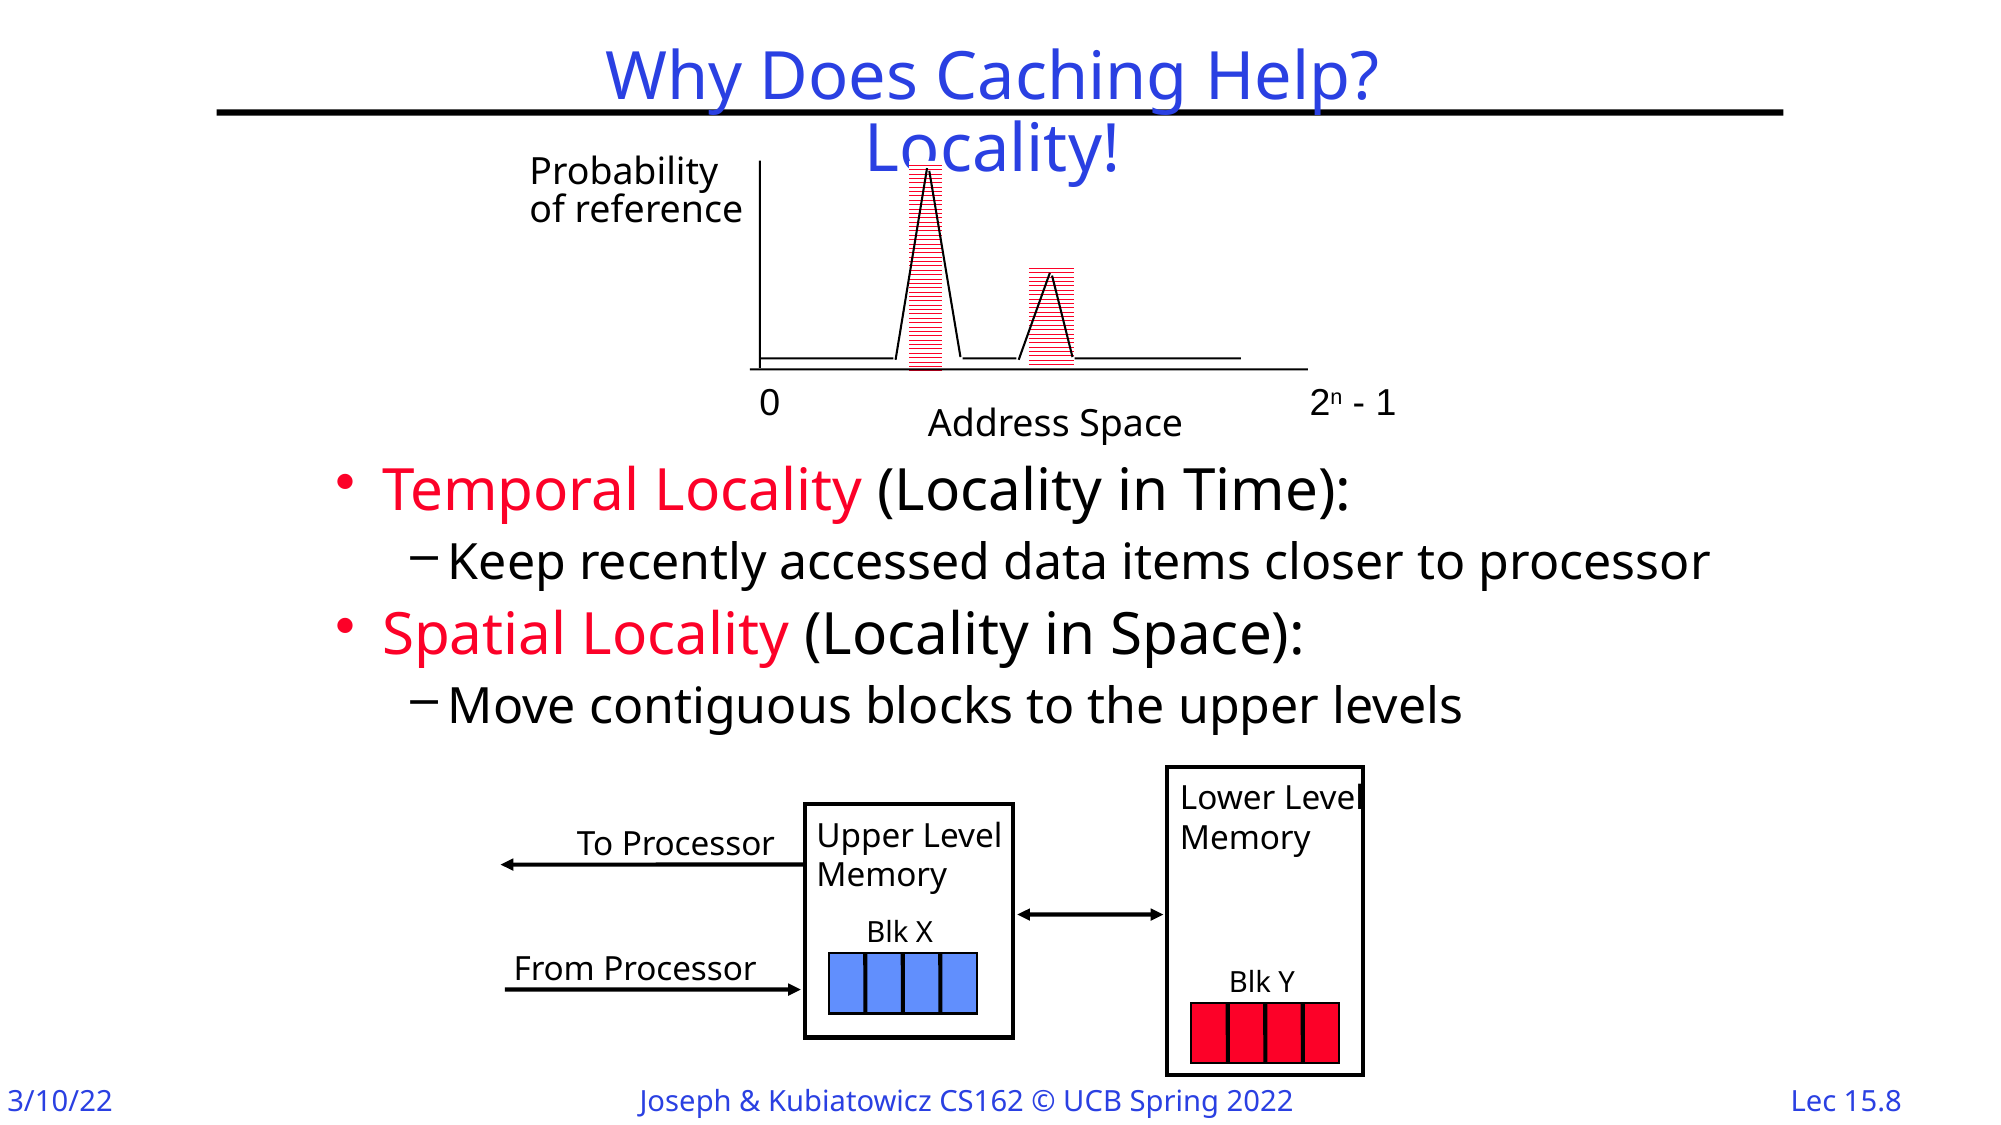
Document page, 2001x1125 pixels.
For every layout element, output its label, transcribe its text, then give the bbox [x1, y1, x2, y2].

title Why Does Caching Help? Locality! [464, 37, 1521, 234]
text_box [524, 149, 1409, 449]
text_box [500, 766, 1378, 1076]
list Temporal Locality (Locality in Time): Keep recently accessed data items closer to processor Spatial Locality (Locality in Space): Move contiguous blocks to the upper levels [324, 456, 1725, 1103]
